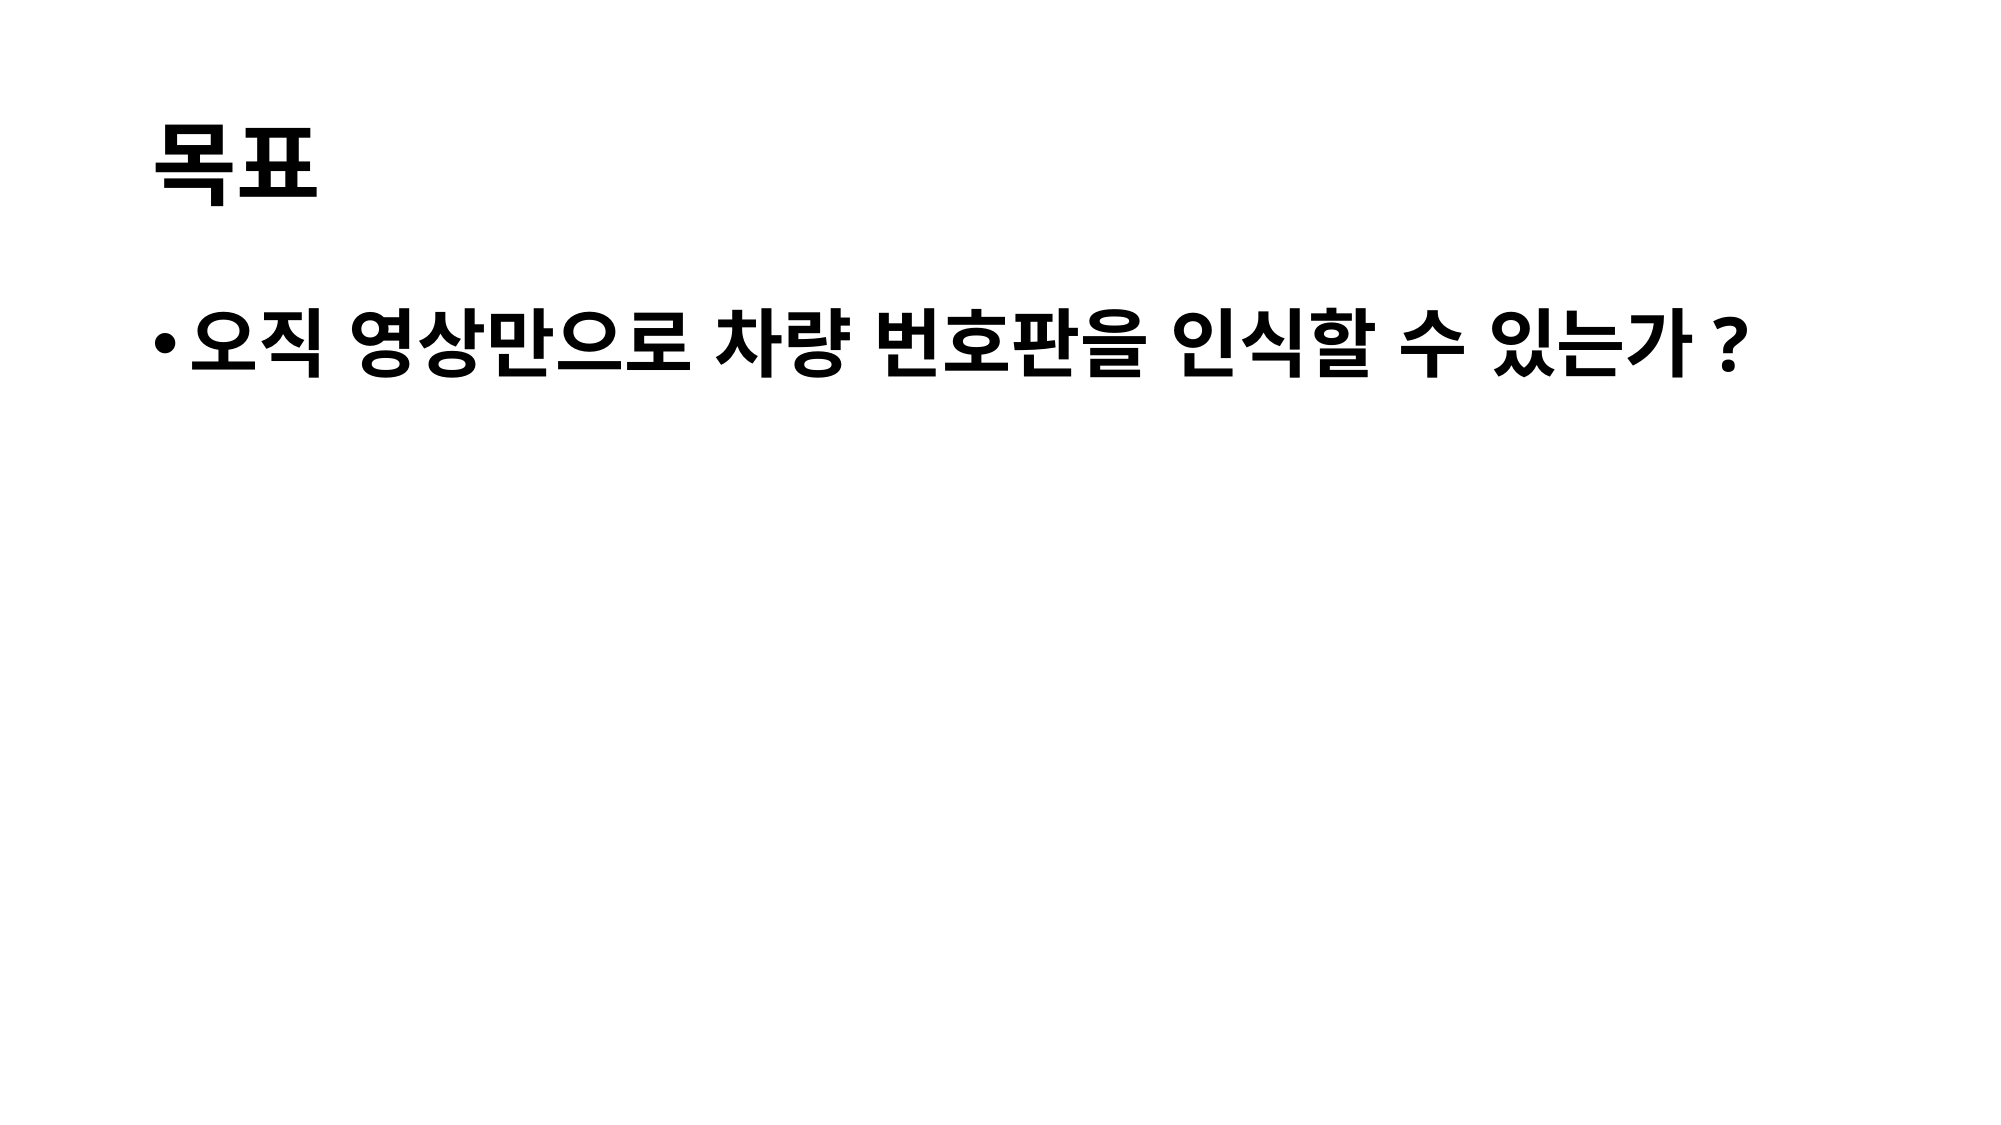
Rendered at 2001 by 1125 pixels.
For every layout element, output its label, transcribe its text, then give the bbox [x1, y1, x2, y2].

list 오직 영상만으로 차량 번호판을 인식할 수 있는가? [137, 299, 1934, 1014]
title 목표 [137, 59, 1863, 278]
